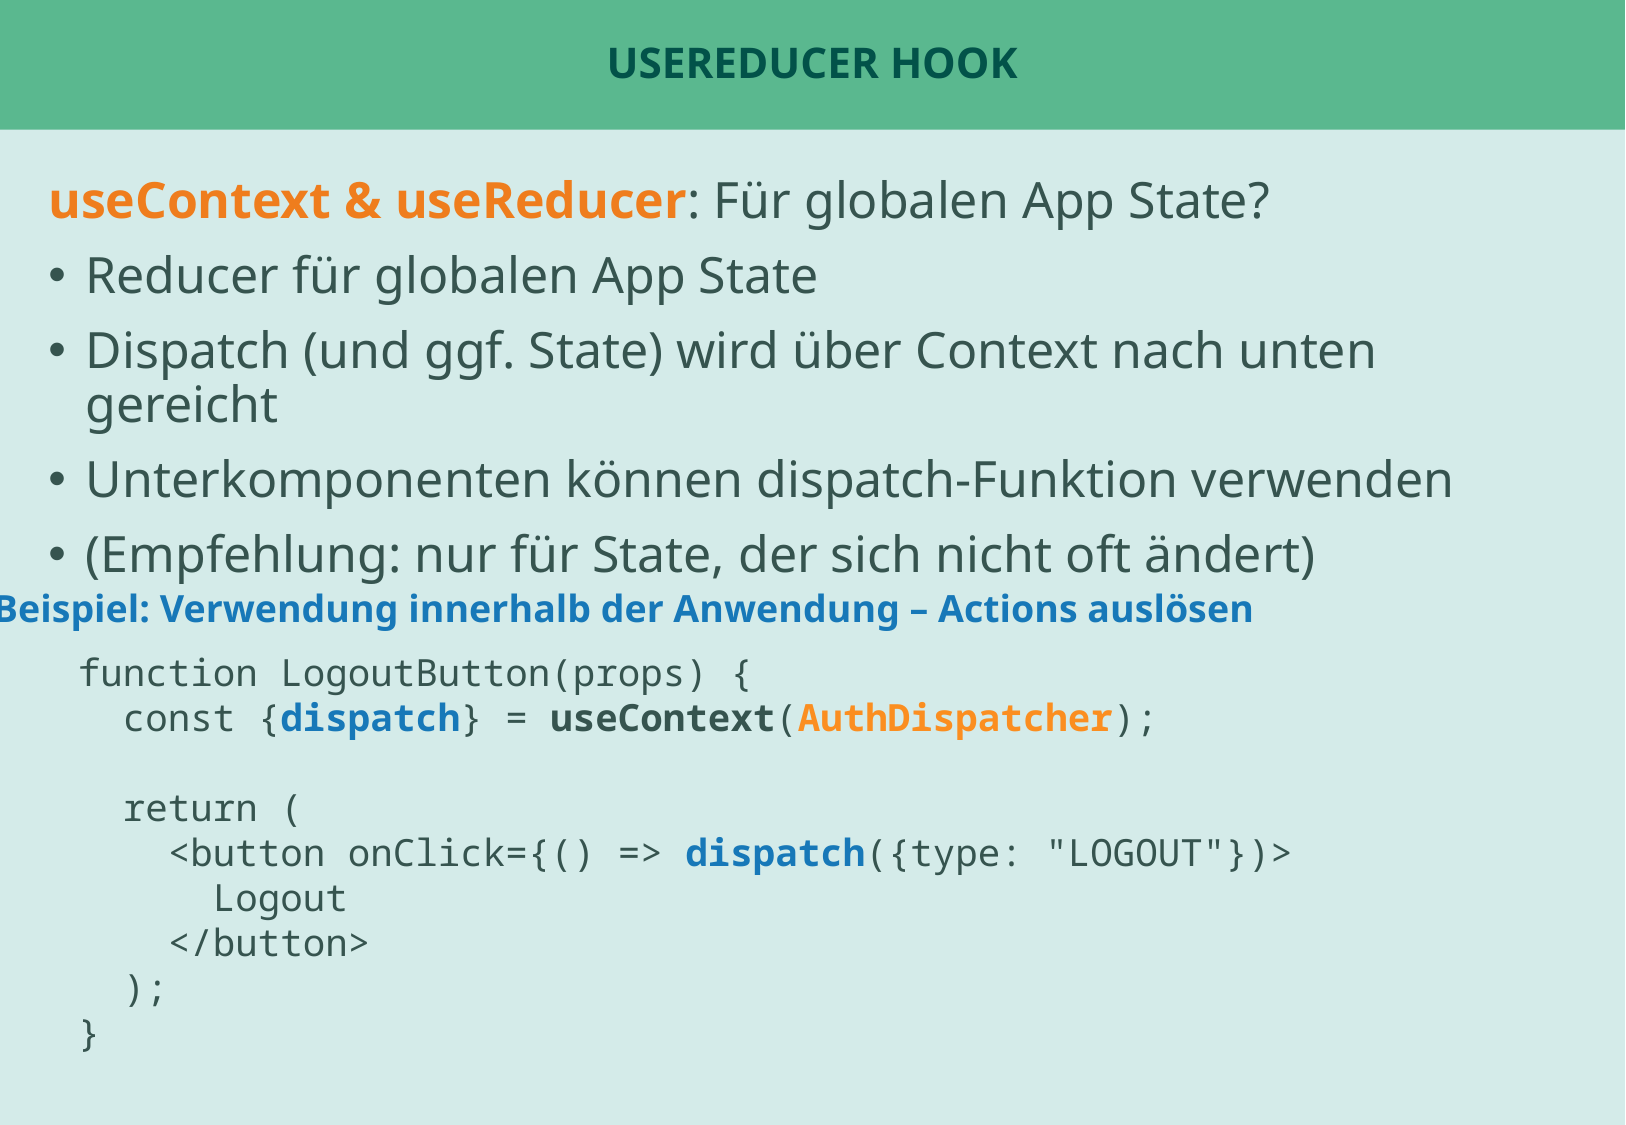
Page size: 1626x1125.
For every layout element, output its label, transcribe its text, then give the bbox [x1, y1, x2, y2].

list useContext & useReducer: Für globalen App State? Reducer für globalen App State Dispatch (und ggf. State) wird über Context nach unten gereicht Unterkomponenten können dispatch-Funktion verwenden (Empfehlung: nur für State, der sich nicht oft ändert) [33, 168, 1592, 1043]
text_box function LogoutButton(props) { const {dispatch} = useContext(AuthDispatcher); return ( <button onClick={() => dispatch({type: "LOGOUT"})> Logout </button> ); } [63, 641, 1562, 1062]
text_box Beispiel: Verwendung innerhalb der Anwendung – Actions auslösen [0, 577, 1271, 638]
title useReducer Hook [0, 0, 1625, 130]
